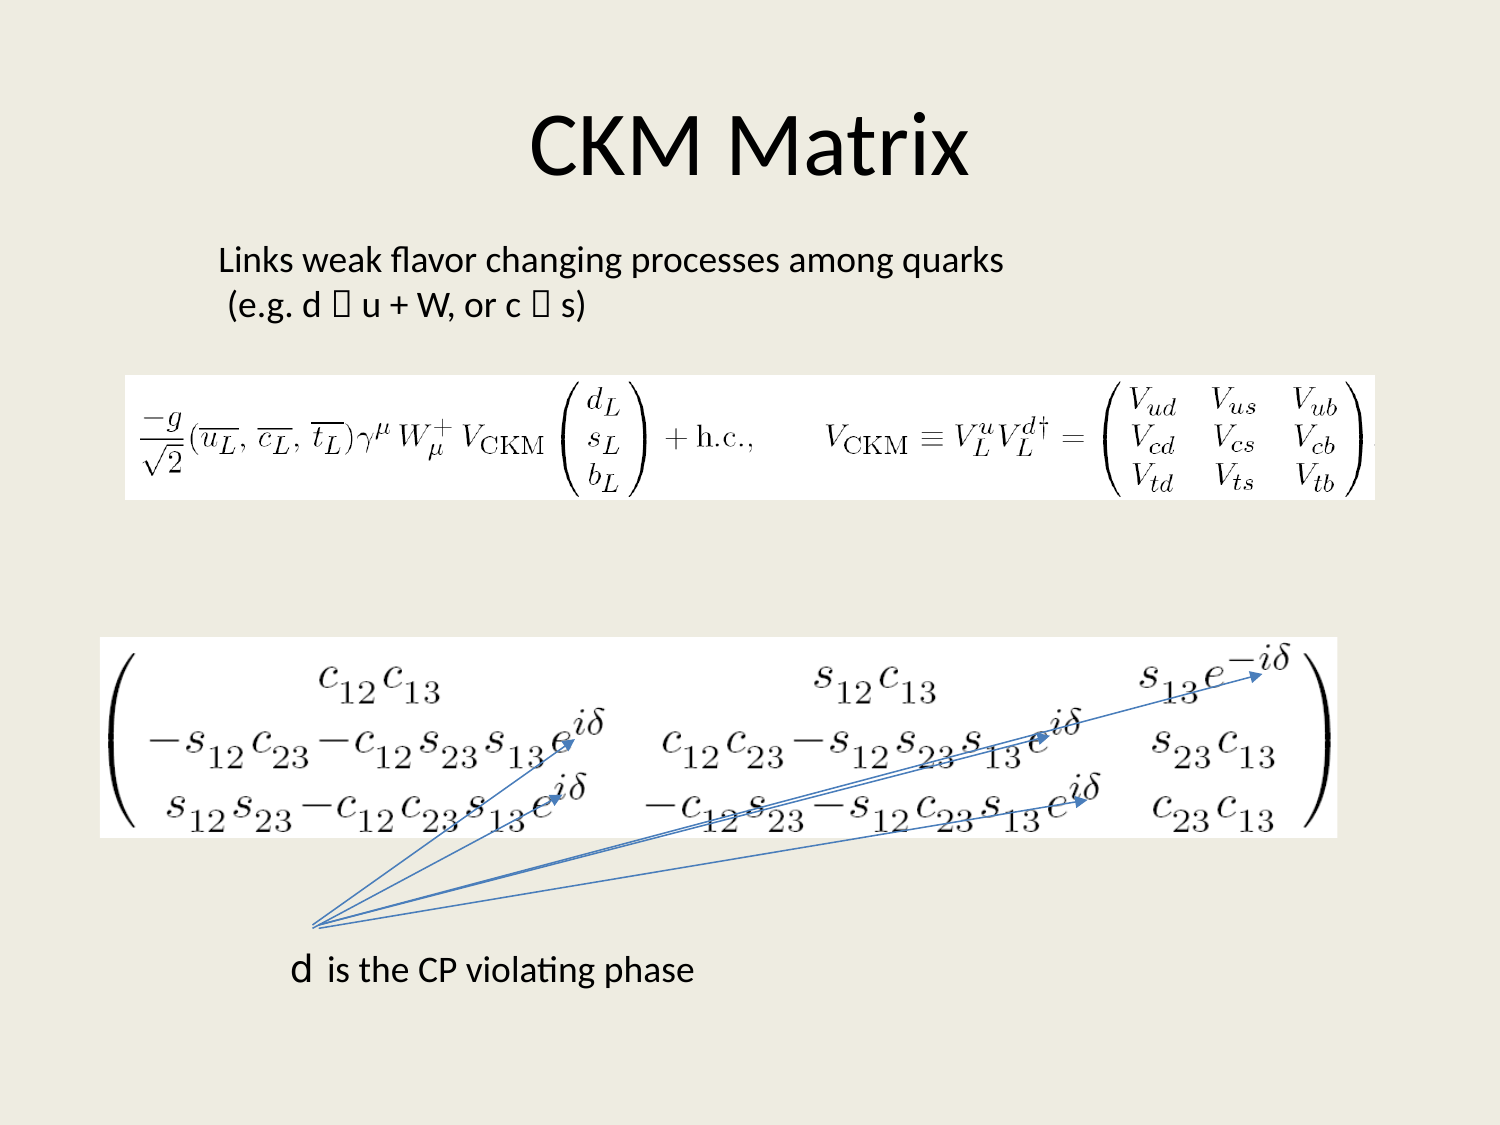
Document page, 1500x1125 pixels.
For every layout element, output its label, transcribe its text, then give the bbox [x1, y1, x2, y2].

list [124, 374, 1376, 501]
text_box d is the CP violating phase [275, 937, 1063, 998]
title CKM Matrix [75, 45, 1425, 233]
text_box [318, 799, 1088, 929]
text_box Links weak flavor changing processes among quarks (e.g. d  u + W, or c  s) [203, 227, 1379, 333]
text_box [318, 673, 1263, 926]
picture [99, 637, 1338, 838]
